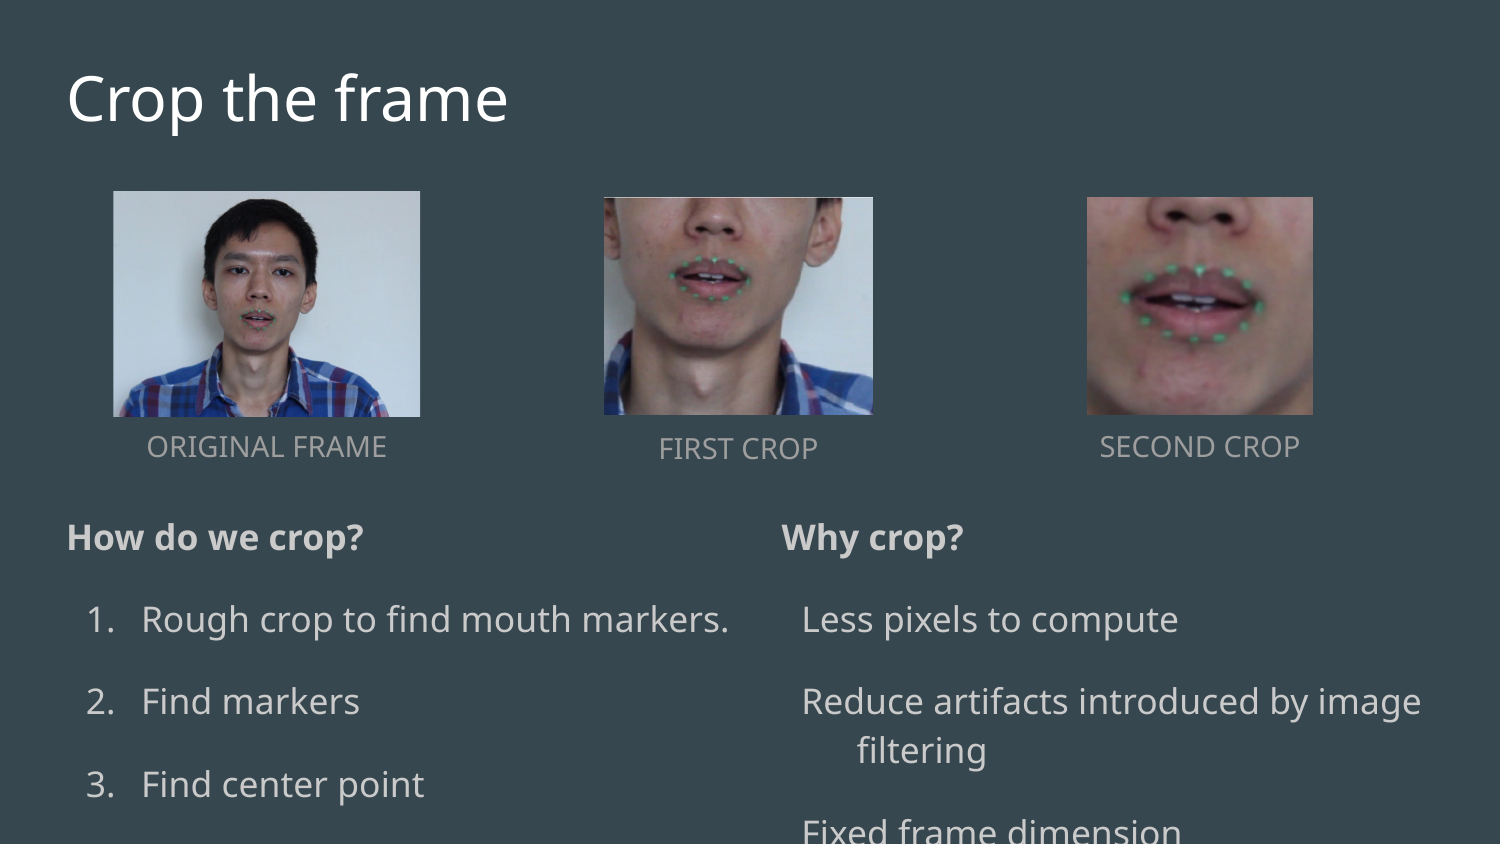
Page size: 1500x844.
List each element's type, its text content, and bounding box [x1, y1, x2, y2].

text_box SECOND CROP [1032, 412, 1368, 507]
picture [1087, 197, 1313, 416]
list Why crop? Less pixels to compute Reduce artifacts introduced by image filtering Fixed frame dimension [766, 493, 1462, 844]
list How do we crop? Rough crop to find mouth markers. Find markers Find center point Make a fixed sized bounding box crop [51, 493, 746, 844]
text_box ORIGINAL FRAME [99, 412, 435, 507]
text_box FIRST CROP [571, 414, 907, 509]
picture [604, 197, 873, 416]
title Crop the frame [51, 44, 1449, 138]
picture [113, 191, 421, 418]
